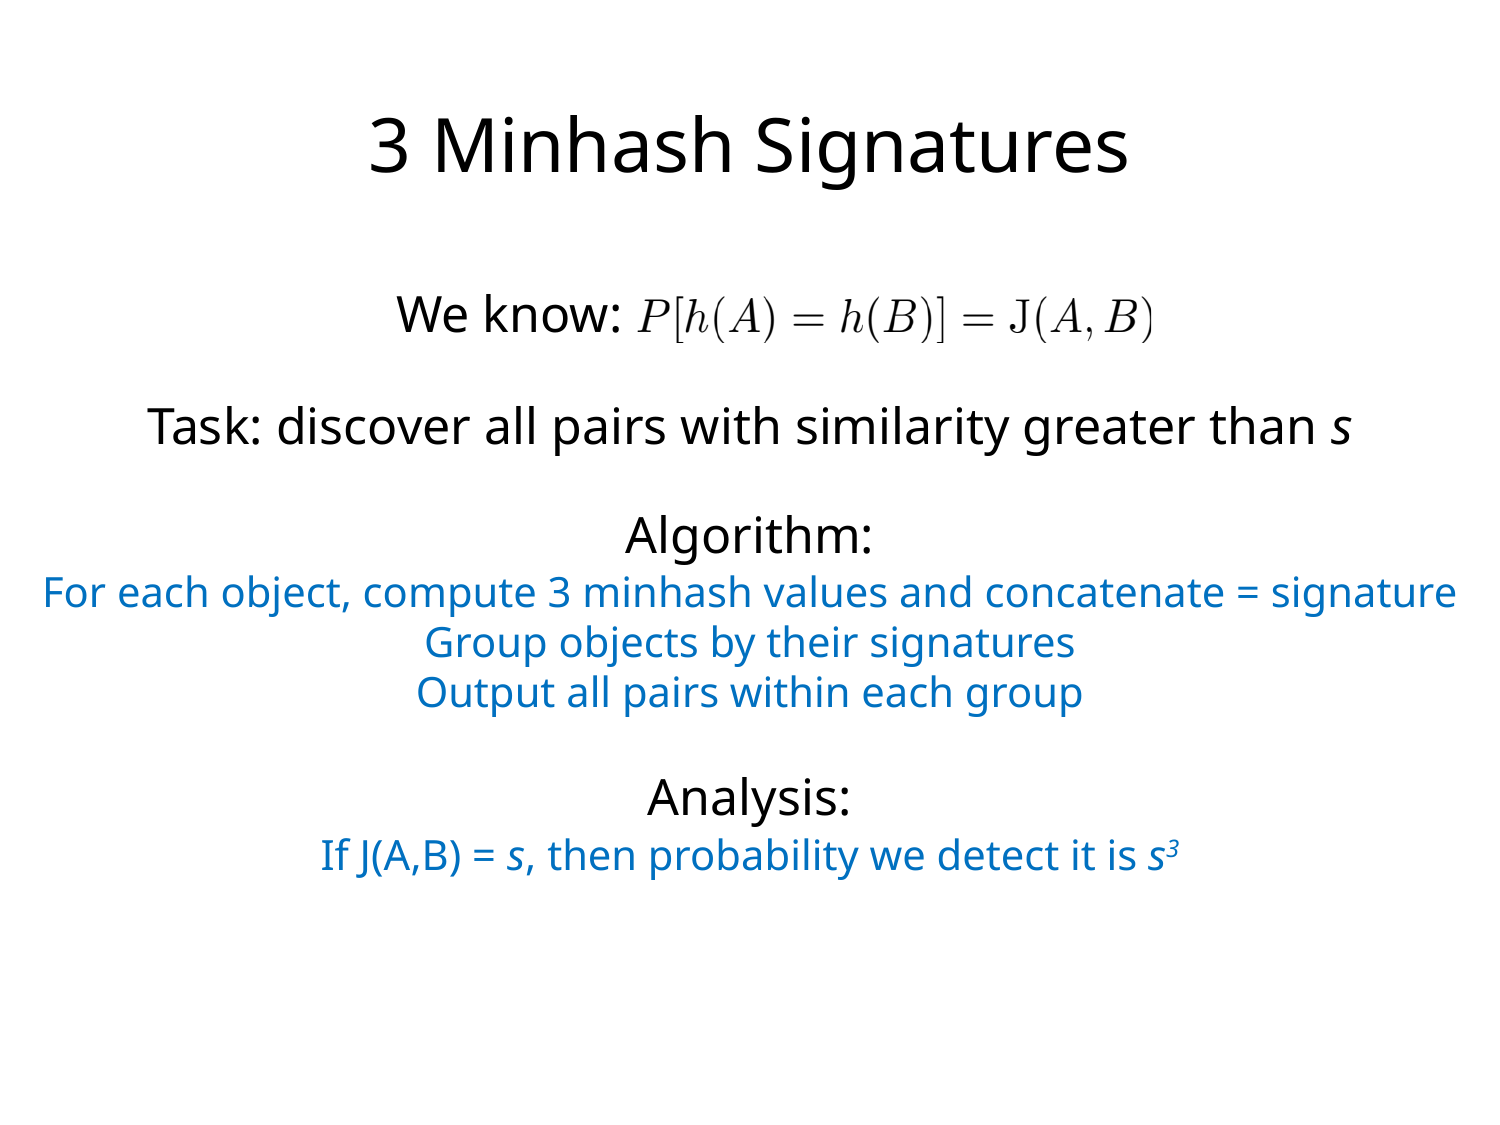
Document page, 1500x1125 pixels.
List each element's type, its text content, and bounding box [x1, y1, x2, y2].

text_box Analysis: [0, 758, 1500, 820]
text_box If J(A,B) = s, then probability we detect it is s3 [0, 820, 1500, 886]
text_box 3 Minhash Signatures [0, 90, 1500, 203]
text_box Algorithm: [0, 495, 1500, 558]
text_box For each object, compute 3 minhash values and concatenate = signature Group objects by their signatures Output all pairs within each group [0, 558, 1500, 724]
text_box Task: discover all pairs with similarity greater than s [0, 387, 1500, 463]
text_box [374, 274, 1152, 351]
